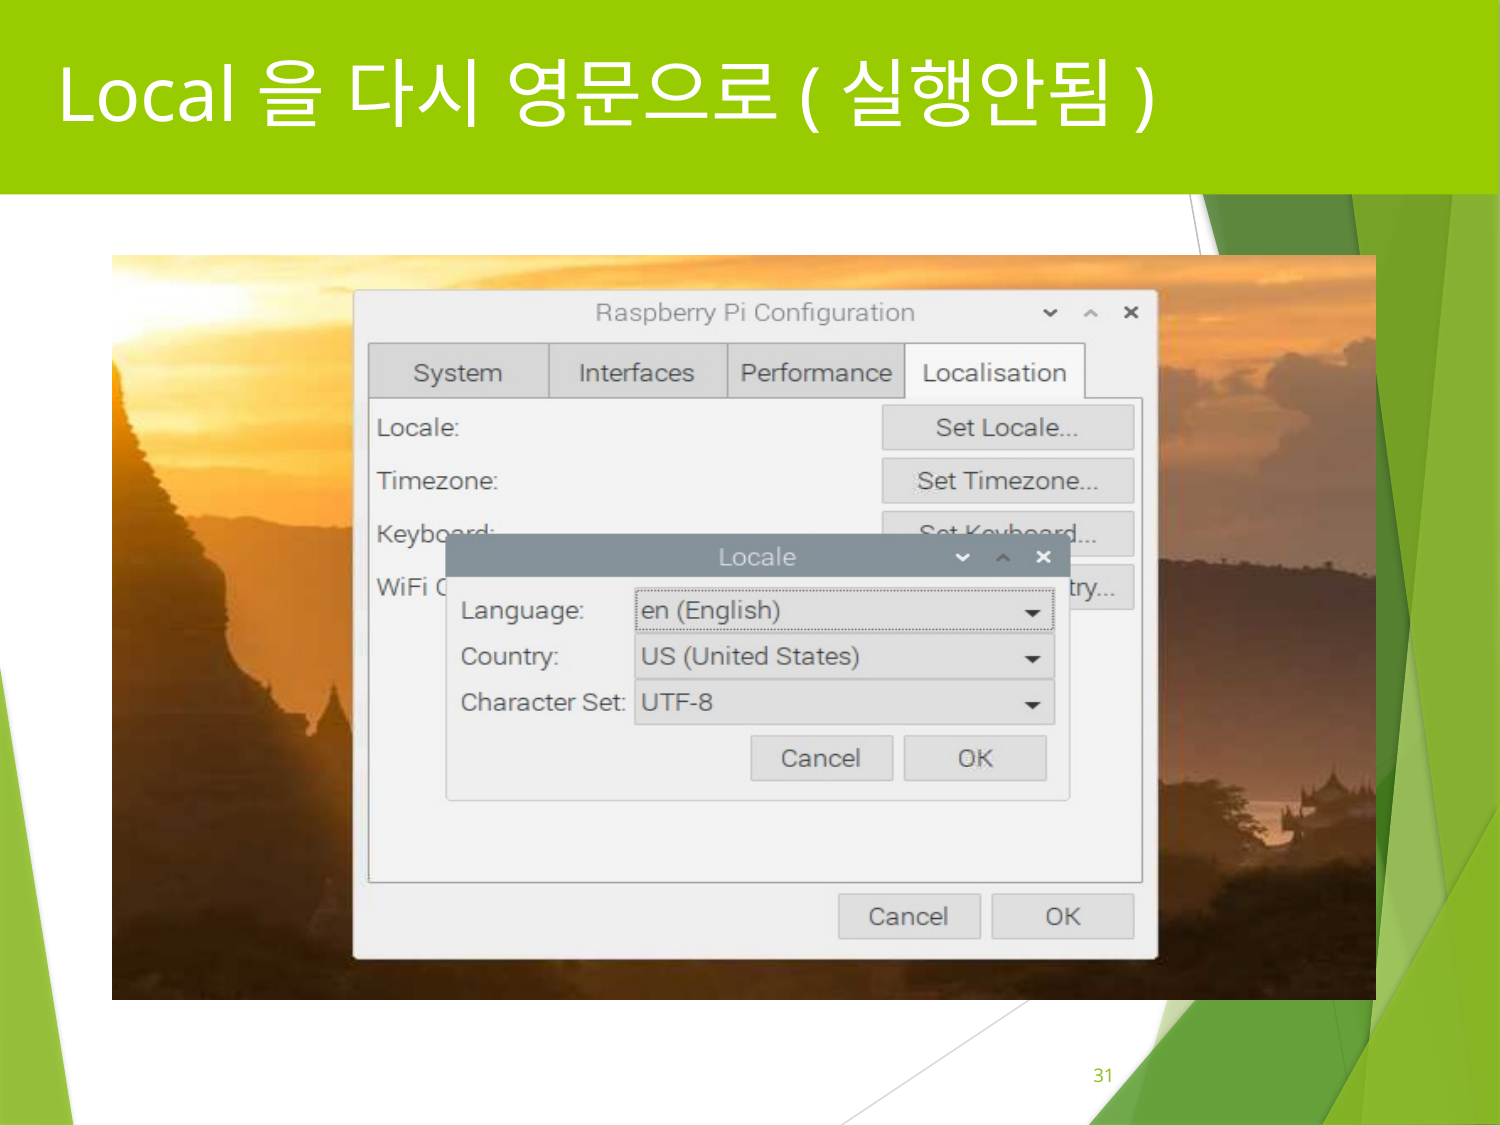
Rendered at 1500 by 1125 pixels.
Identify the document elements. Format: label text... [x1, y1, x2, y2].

title Local을 다시 영문으로(실행안됨) [41, 38, 1471, 173]
picture [111, 254, 1377, 1000]
slide_number 31 [1045, 1046, 1130, 1107]
